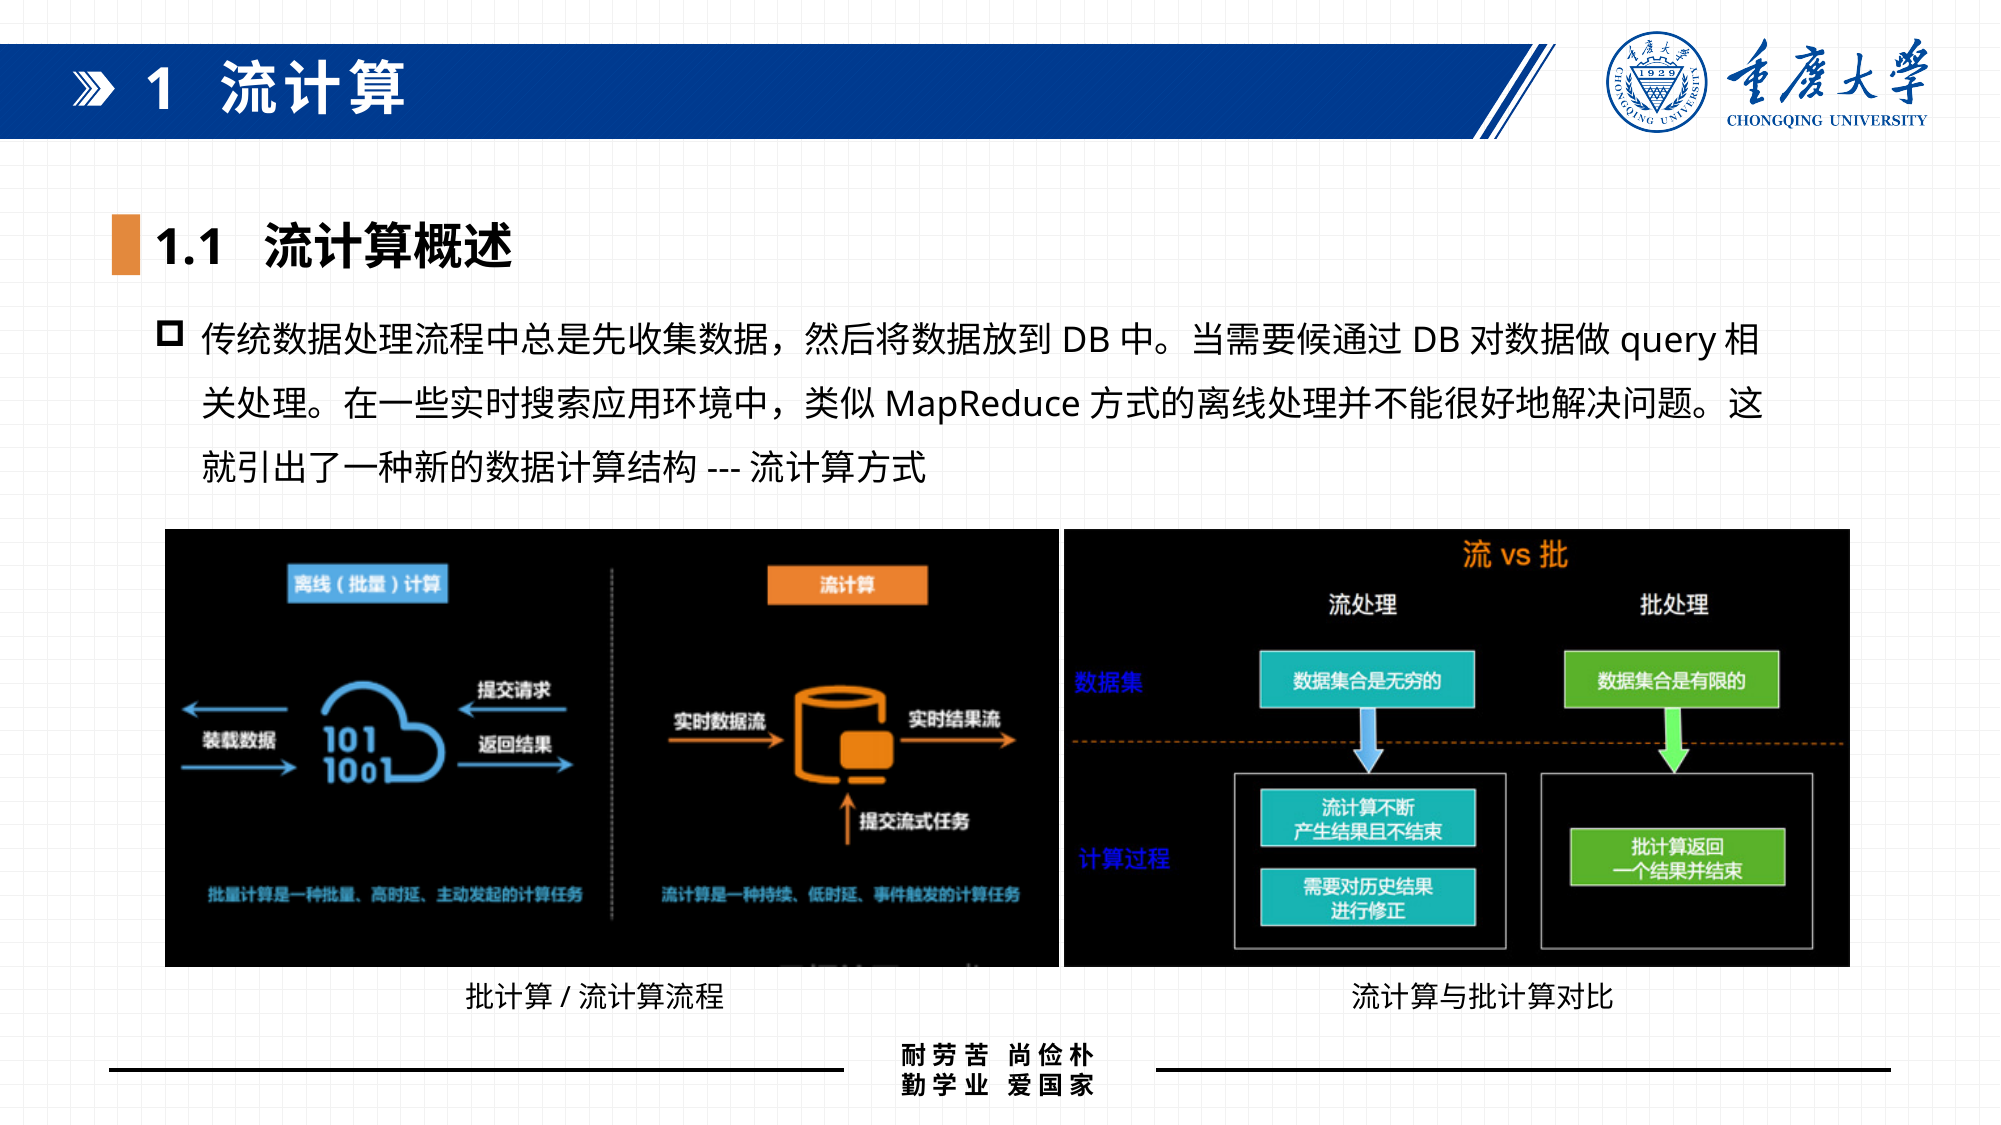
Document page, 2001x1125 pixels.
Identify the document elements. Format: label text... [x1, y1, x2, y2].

text_box 传统数据处理流程中总是先收集数据，然后将数据放到DB中。当需要候通过DB对数据做query相关处理。在一些实时搜索应用环境中，类似MapReduce方式的离线处理并不能很好地解决问题。这就引出了一种新的数据计算结构---流计算方式 [139, 288, 1797, 495]
list 1.1 流计算概述 [139, 213, 1891, 275]
list 1 流计算 [108, 51, 1356, 136]
text_box 批计算/流计算流程 [450, 971, 740, 1021]
picture [165, 529, 1059, 967]
picture [1606, 31, 1928, 133]
text_box 流计算与批计算对比 [1336, 971, 1630, 1021]
picture [1064, 529, 1850, 967]
